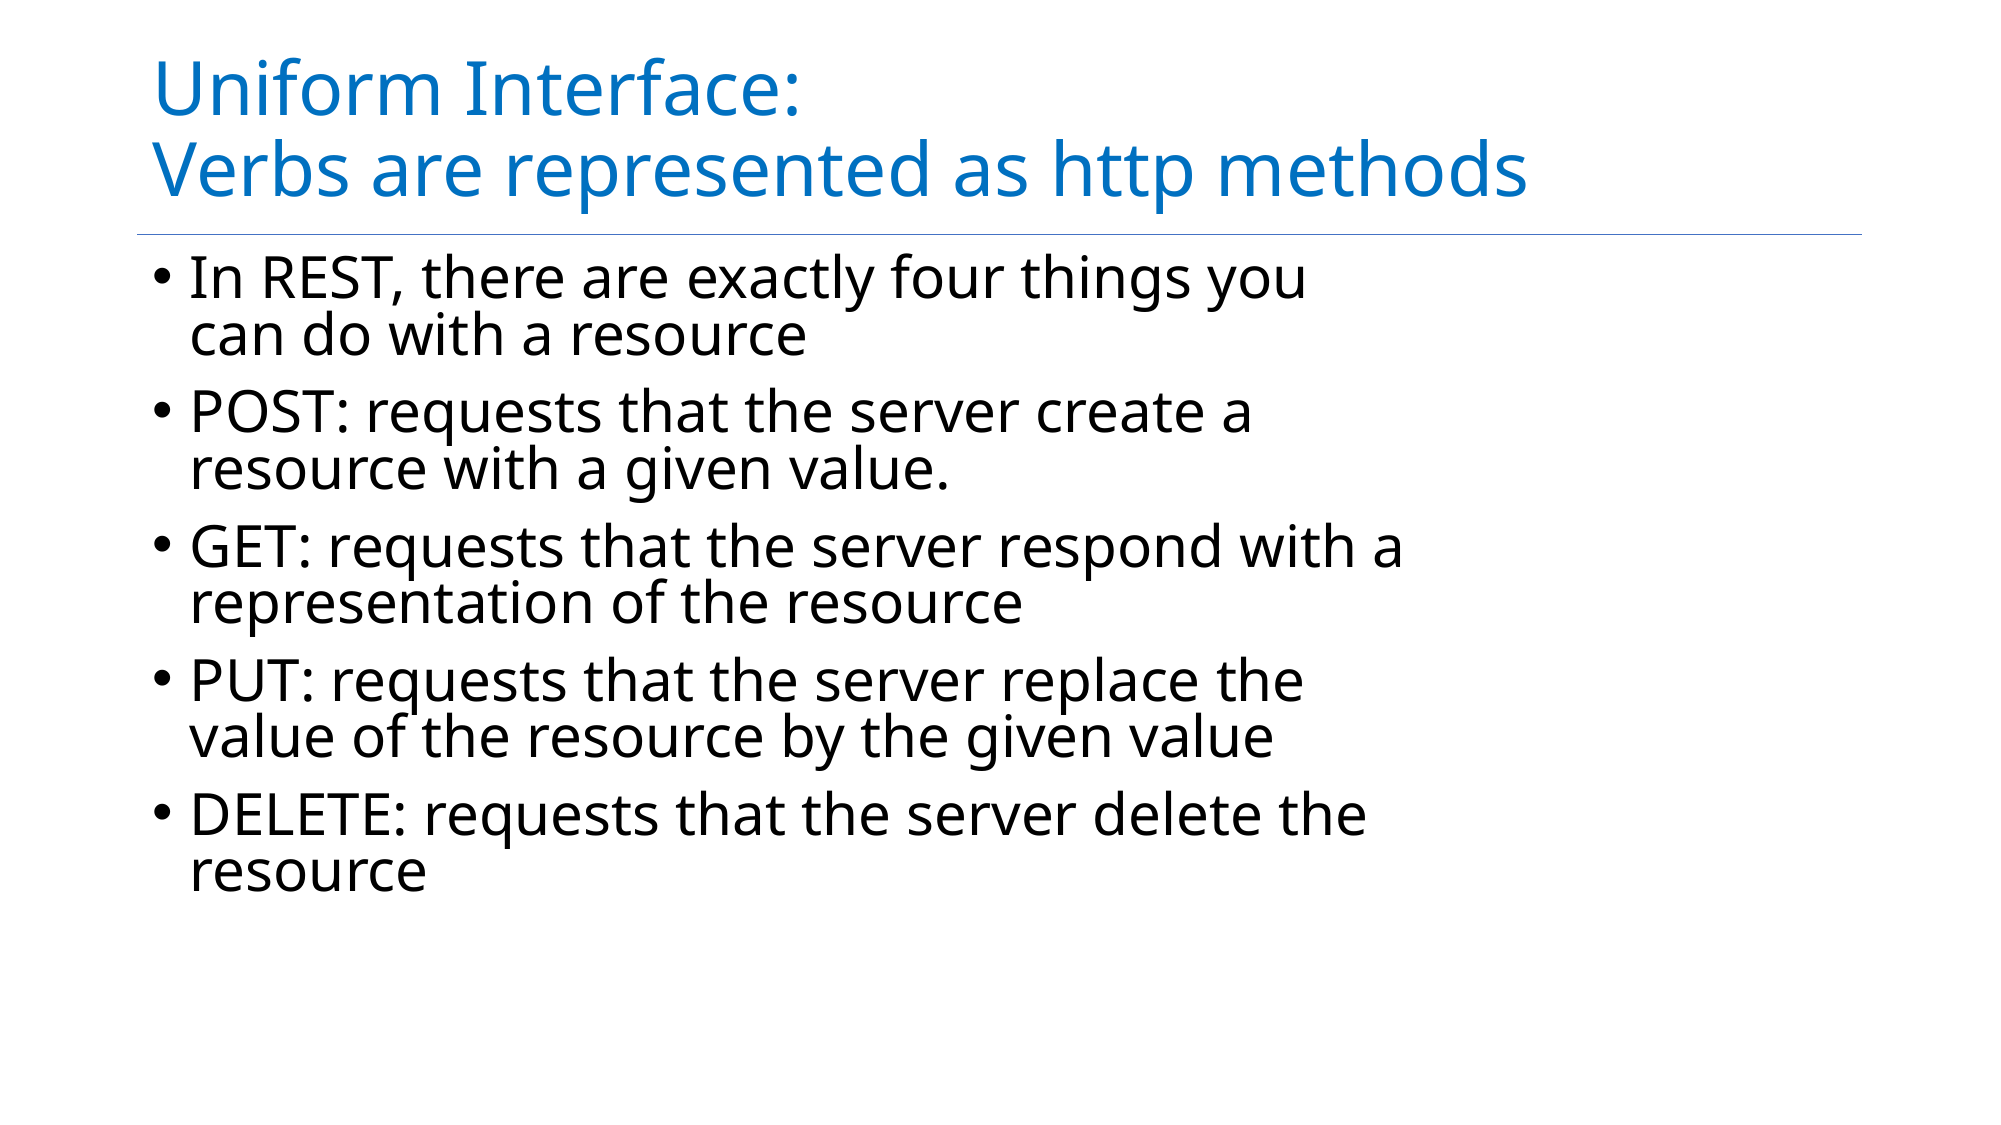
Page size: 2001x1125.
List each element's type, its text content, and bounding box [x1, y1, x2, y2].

list In REST, there are exactly four things you can do with a resource POST: requests that the server create a resource with a given value. GET: requests that the server respond with a representation of the resource PUT: requests that the server replace the value of the resource by the given value DELETE: requests that the server delete the resource [137, 246, 1432, 960]
title Uniform Interface: Verbs are represented as http methods [137, 3, 1863, 221]
